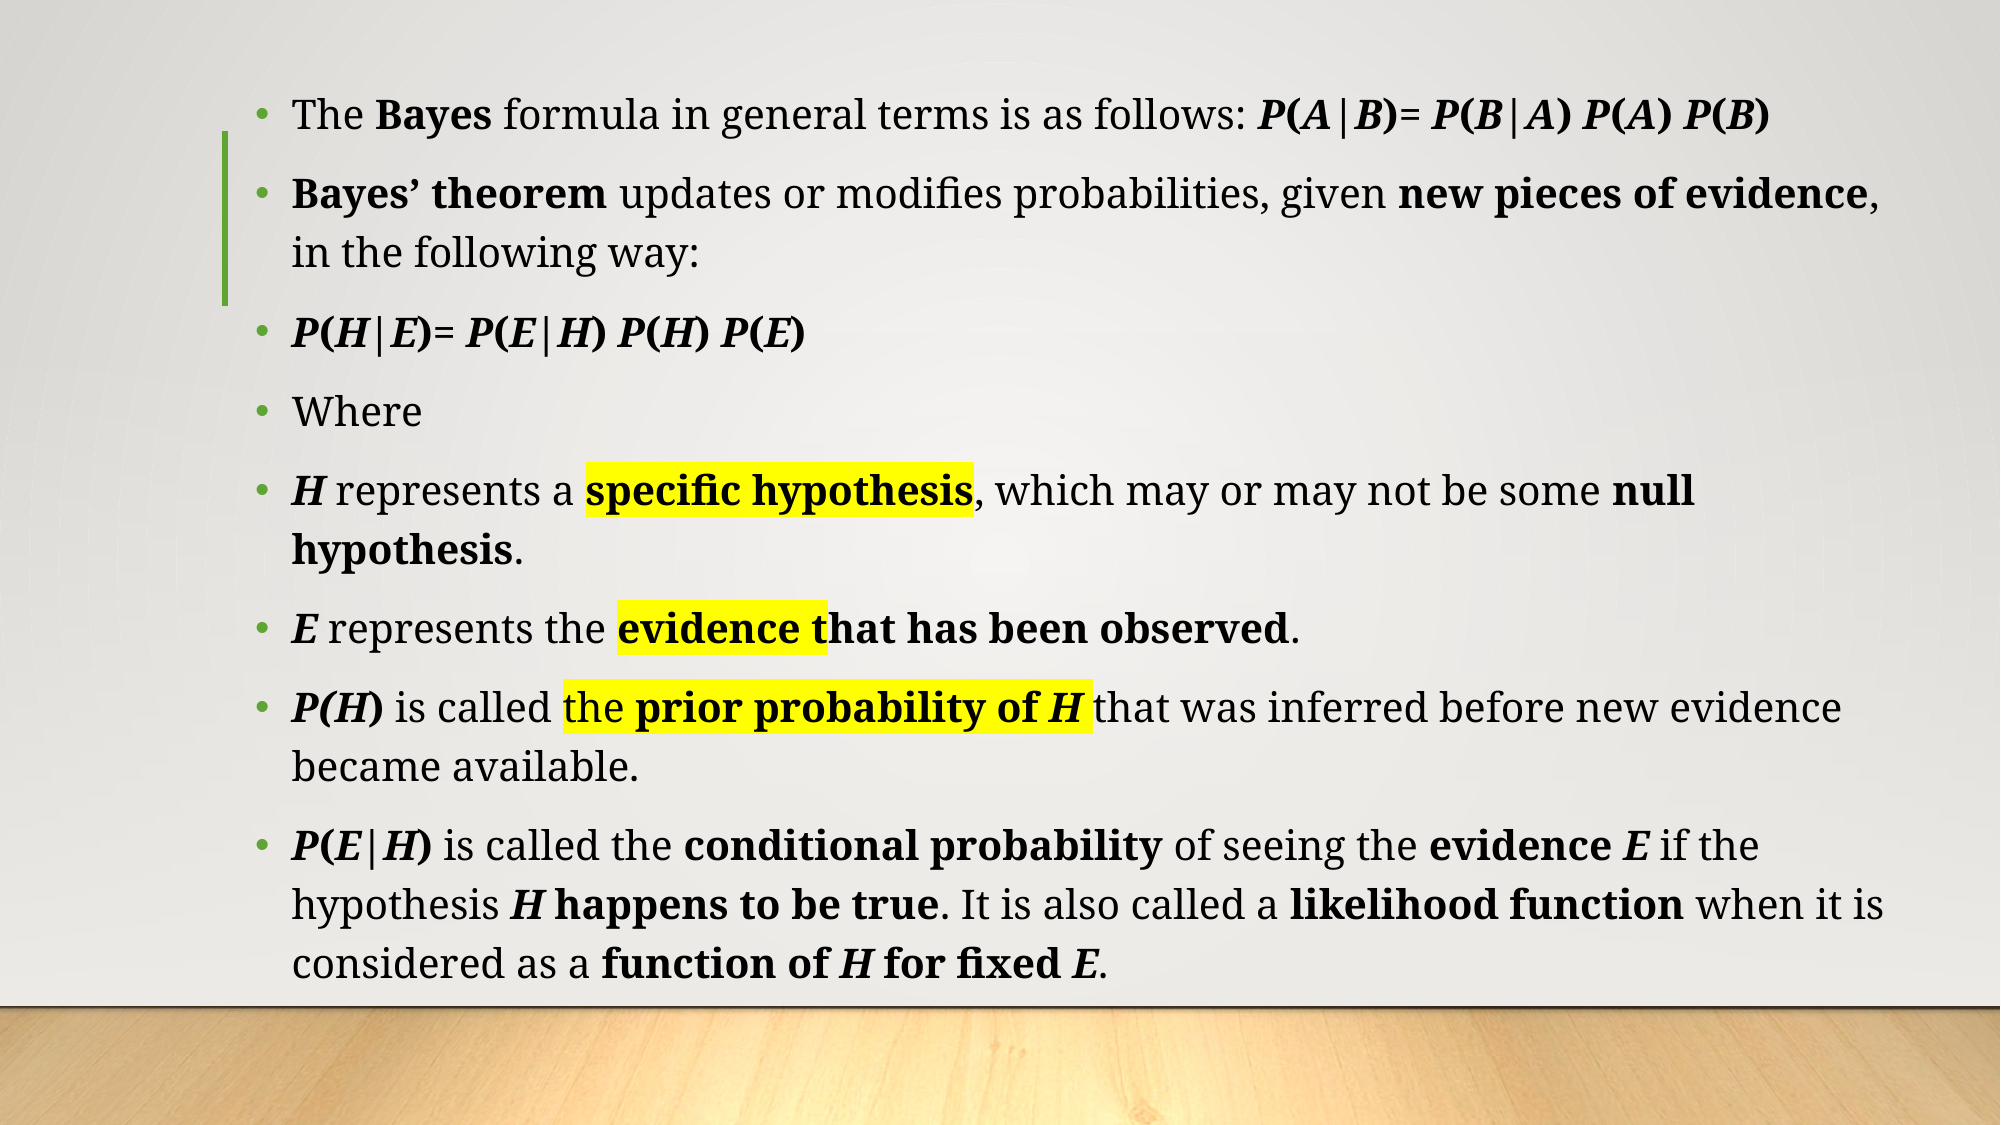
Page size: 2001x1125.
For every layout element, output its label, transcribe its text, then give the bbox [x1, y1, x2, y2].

picture [0, 1006, 2000, 1125]
list The Bayes formula in general terms is as follows: P(A|B)= P(B|A) P(A) P(B) Bayes’ theorem updates or modifies probabilities, given new pieces of evidence, in the following way: P(H|E)= P(E|H) P(H) P(E) Where H represents a specific hypothesis, which may or may not be some null hypothesis. E represents the evidence that has been observed. P(H) is called the prior probability of H that was inferred before new evidence became available. P(E|H) is called the conditional probability of seeing the evidence E if the hypothesis H happens to be true. It is also called a likelihood function when it is considered as a function of H for fixed E. [239, 71, 1917, 994]
